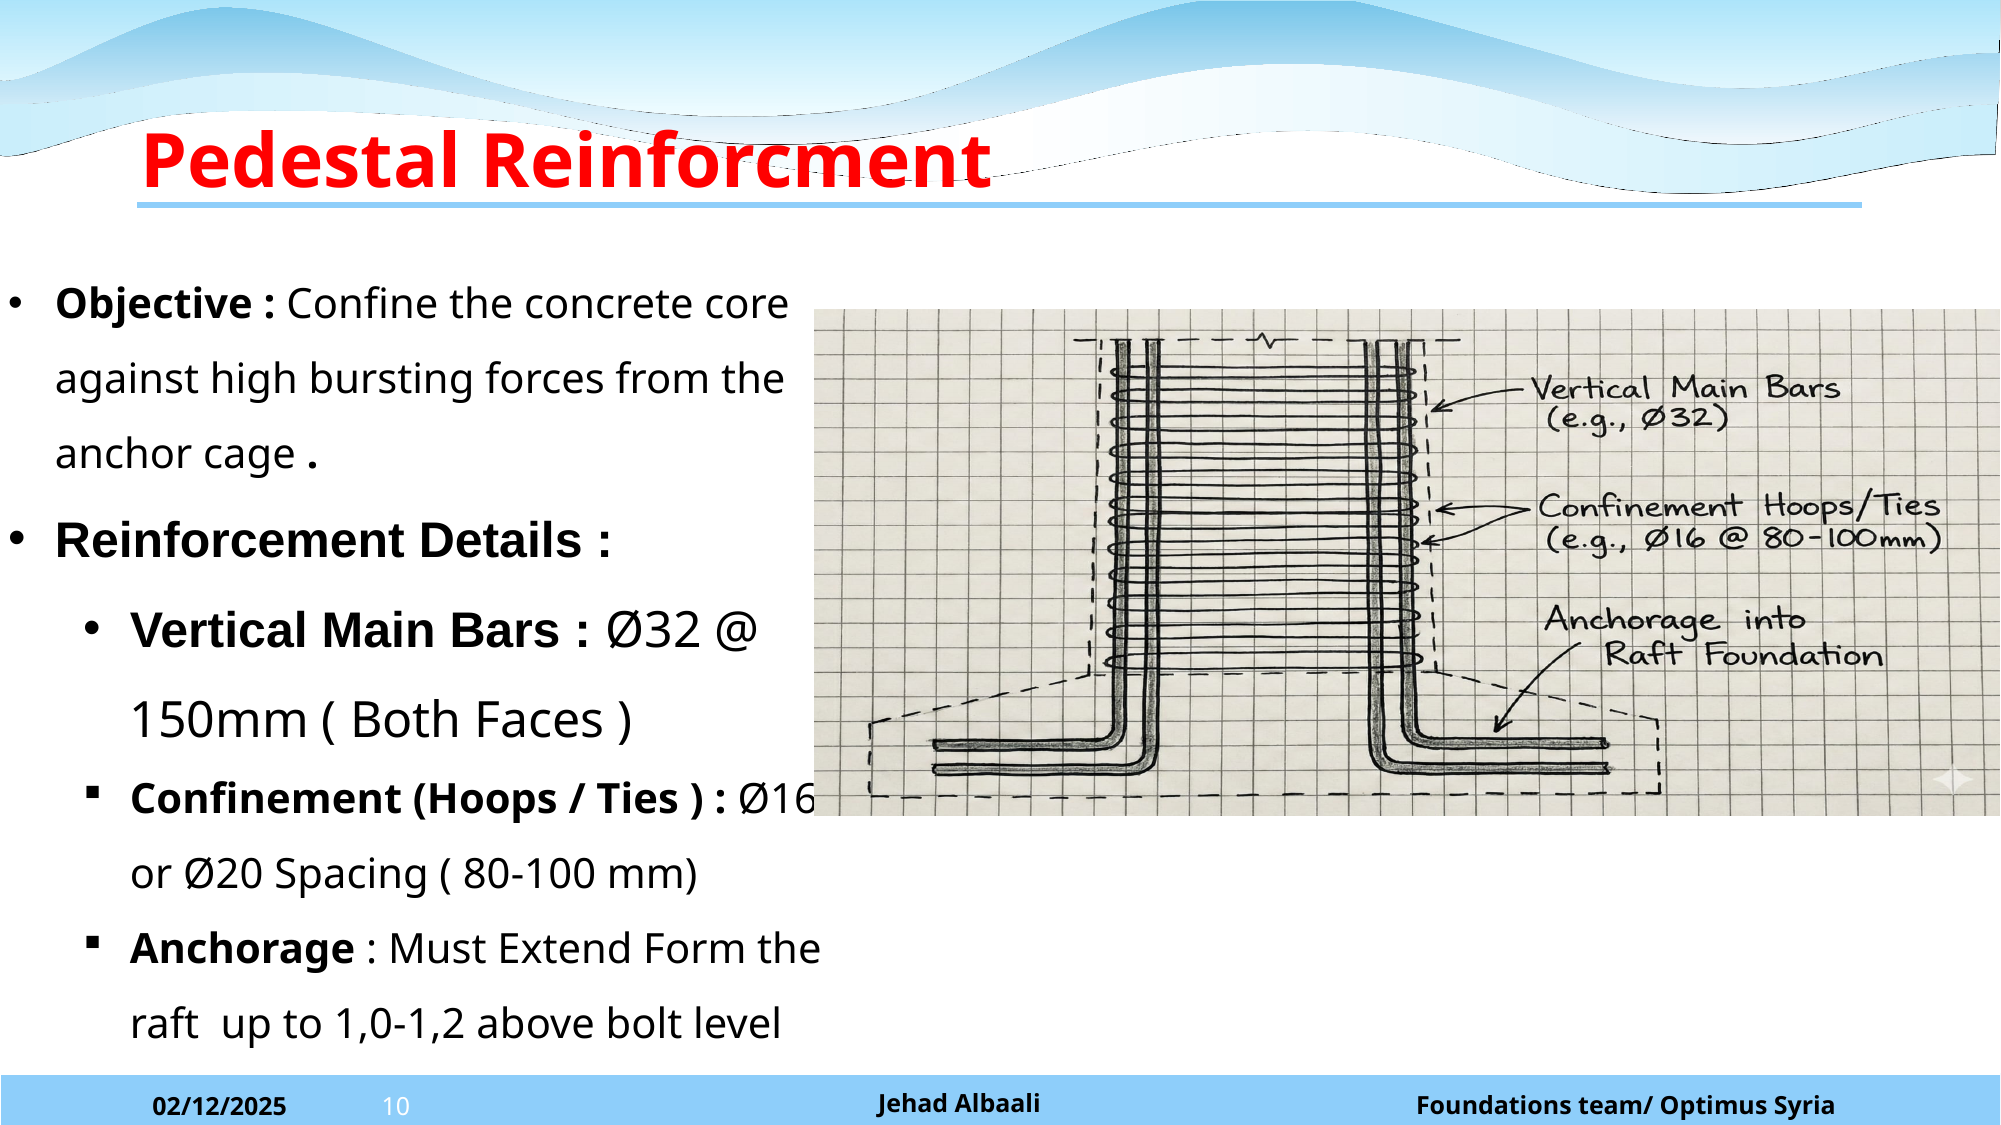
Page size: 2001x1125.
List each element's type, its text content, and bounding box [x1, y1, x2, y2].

slide_number 10 [320, 1077, 473, 1125]
text_box Objective : Confine the concrete core against high bursting forces from the anchor cage . Reinforcement Details : Vertical Main Bars : Ø32 @ 150mm ( Both Faces ) Confinement (Hoops / Ties ) : Ø16 or Ø20 Spacing ( 80-100 mm) Anchorage : Must Extend Form the raft up to 1,0-1,2 above bolt level [0, 244, 849, 1055]
picture [813, 308, 2000, 817]
text_box Foundations team/ Optimus Syria [1390, 1074, 1863, 1125]
text_box Pedestal Reinforcment [125, 104, 1573, 210]
text_box 02/12/2025 [137, 1075, 320, 1125]
text_box [0, 0, 2000, 75]
text_box Jehad Albaali [460, 1079, 1459, 1125]
